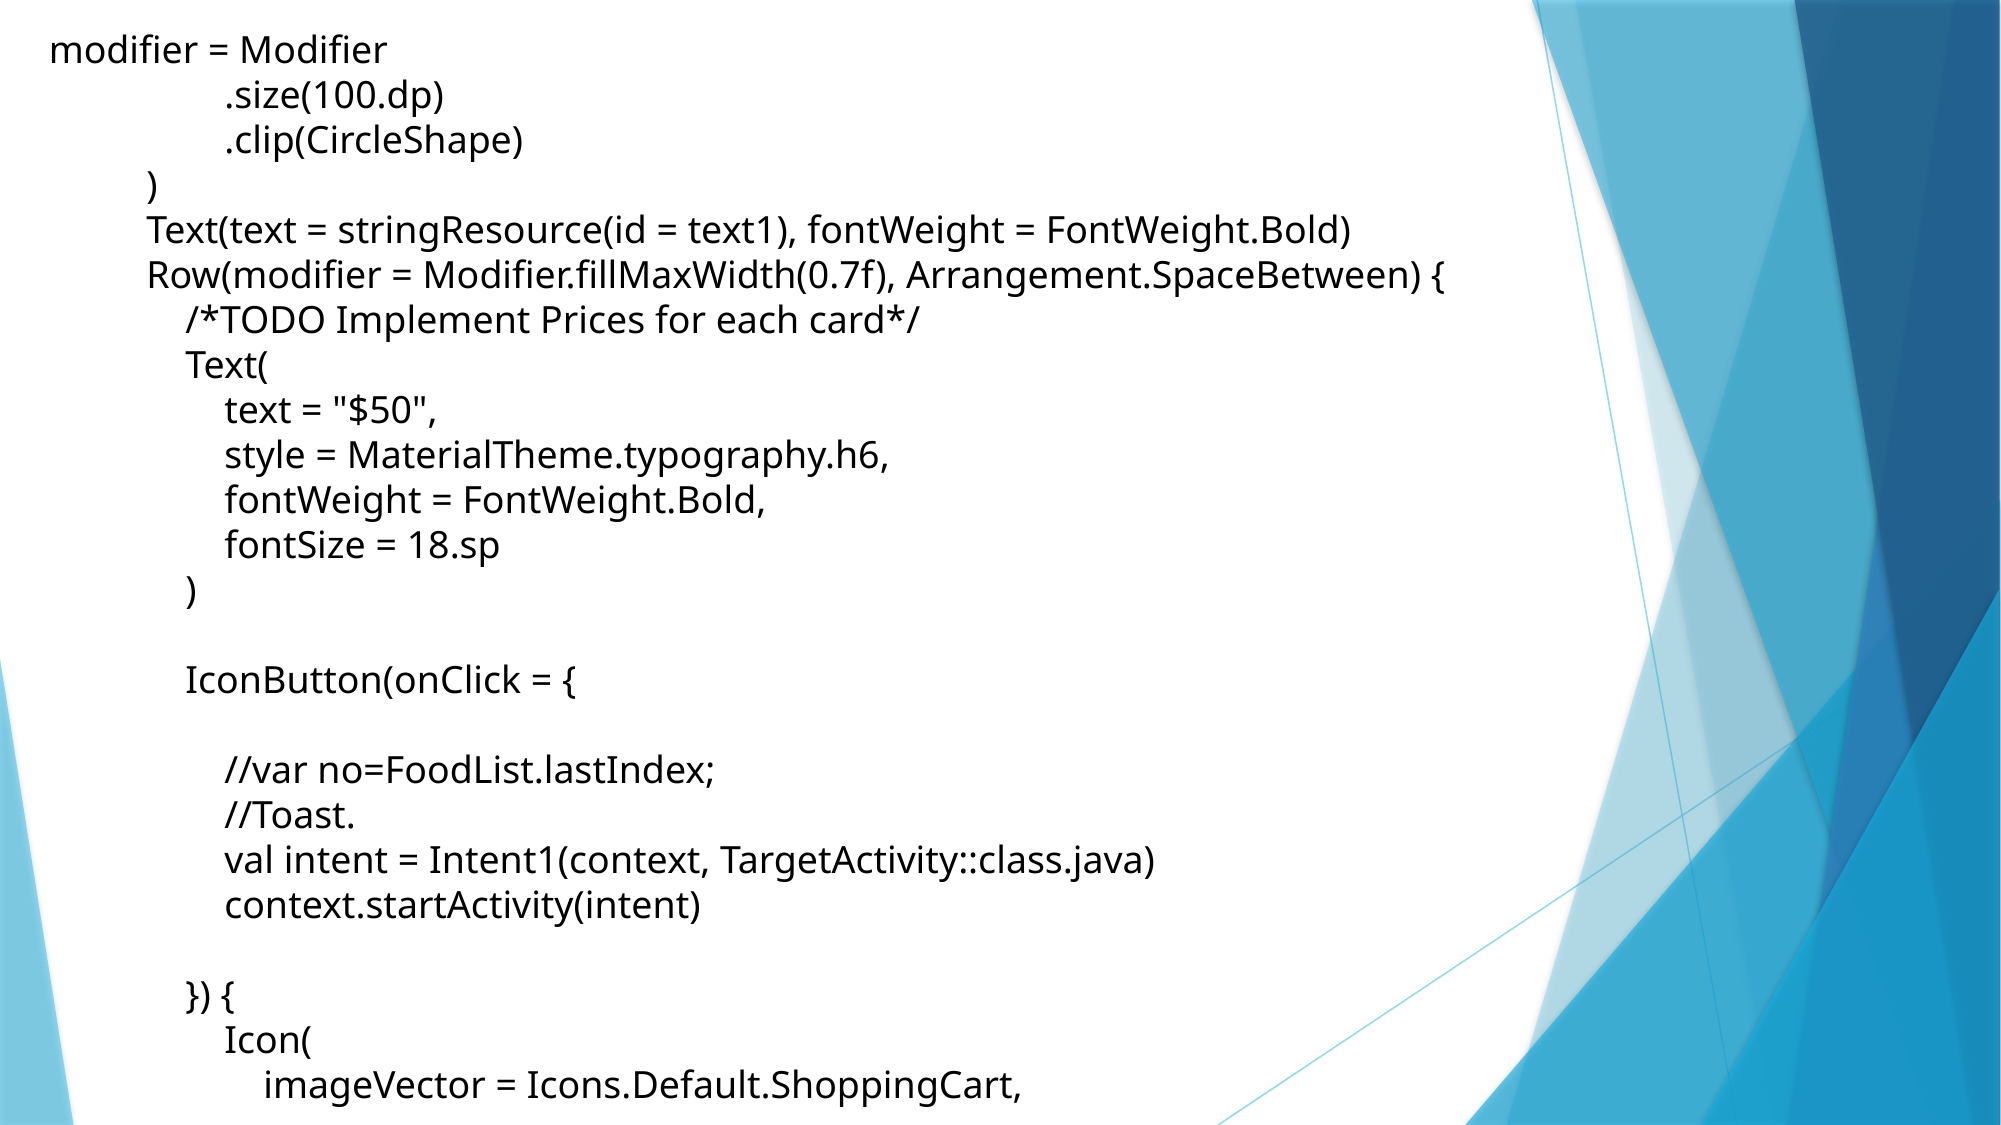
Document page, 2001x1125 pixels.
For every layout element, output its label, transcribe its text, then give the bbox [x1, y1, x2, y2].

text_box modifier = Modifier .size(100.dp) .clip(CircleShape) ) Text(text = stringResource(id = text1), fontWeight = FontWeight.Bold) Row(modifier = Modifier.fillMaxWidth(0.7f), Arrangement.SpaceBetween) { /*TODO Implement Prices for each card*/ Text( text = "$50", style = MaterialTheme.typography.h6, fontWeight = FontWeight.Bold, fontSize = 18.sp ) IconButton(onClick = { //var no=FoodList.lastIndex; //Toast. val intent = Intent1(context, TargetActivity::class.java) context.startActivity(intent) }) { Icon( imageVector = Icons.Default.ShoppingCart, [14, 18, 1925, 1125]
